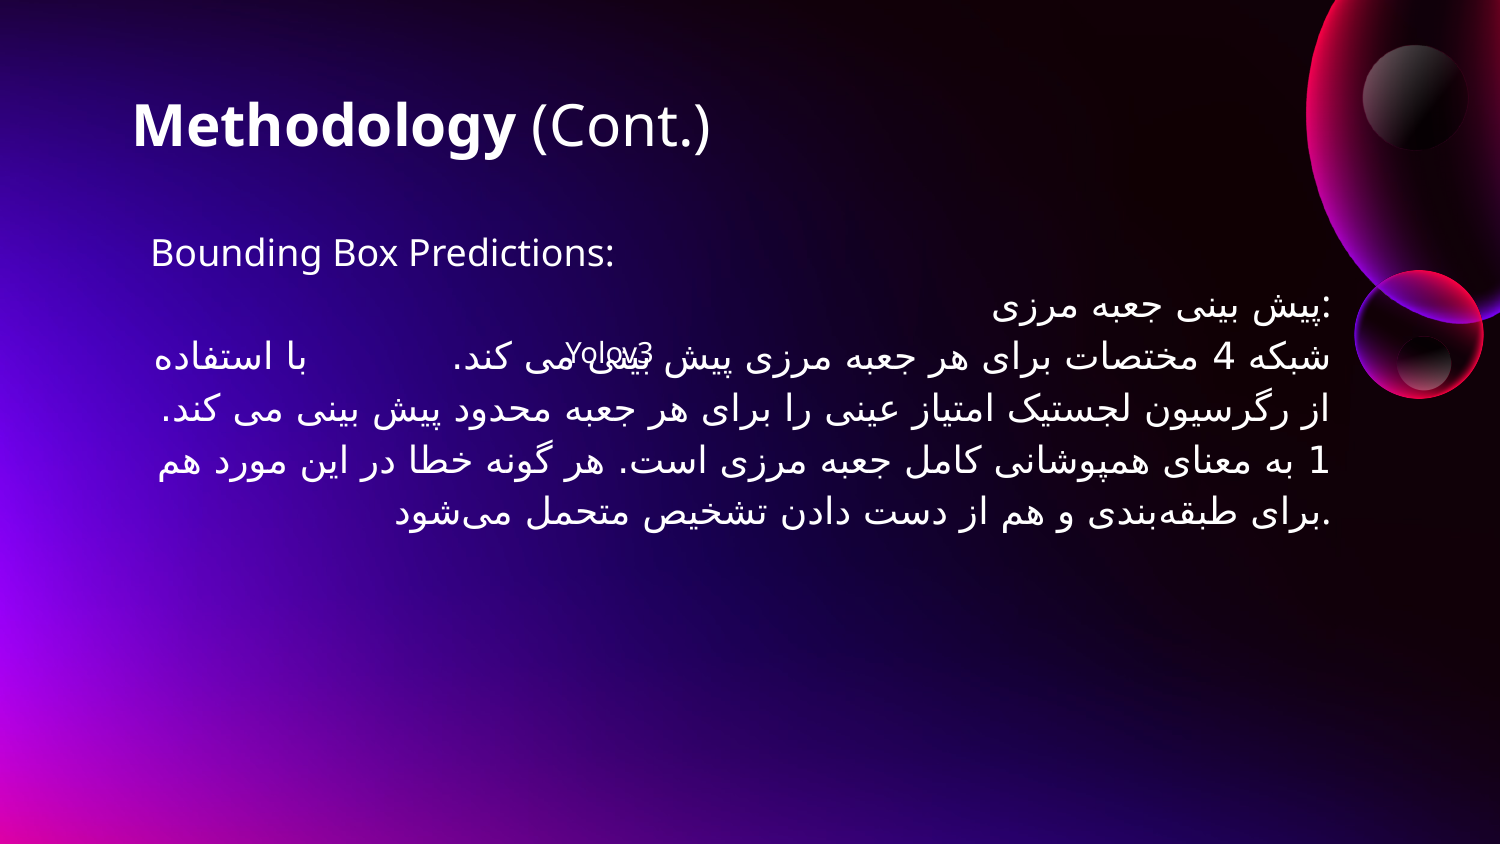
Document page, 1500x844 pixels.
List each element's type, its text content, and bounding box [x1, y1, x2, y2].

title Methodology (Cont.) [116, 72, 1384, 167]
list Bounding Box Predictions: پیش بینی جعبه مرزی: شبکه 4 مختصات برای هر جعبه مرزی پیش بینی می کند. با استفاده از رگرسیون لجستیک امتیاز عینی را برای هر جعبه محدود پیش بینی می کند. 1 به معنای همپوشانی کامل جعبه مرزی است. هر گونه خطا در این مورد هم برای طبقه‌بندی و هم از دست دادن تشخیص متحمل می‌شود. [116, 206, 1347, 750]
picture [0, 0, 1500, 844]
text_box Yolov3 [550, 327, 684, 377]
